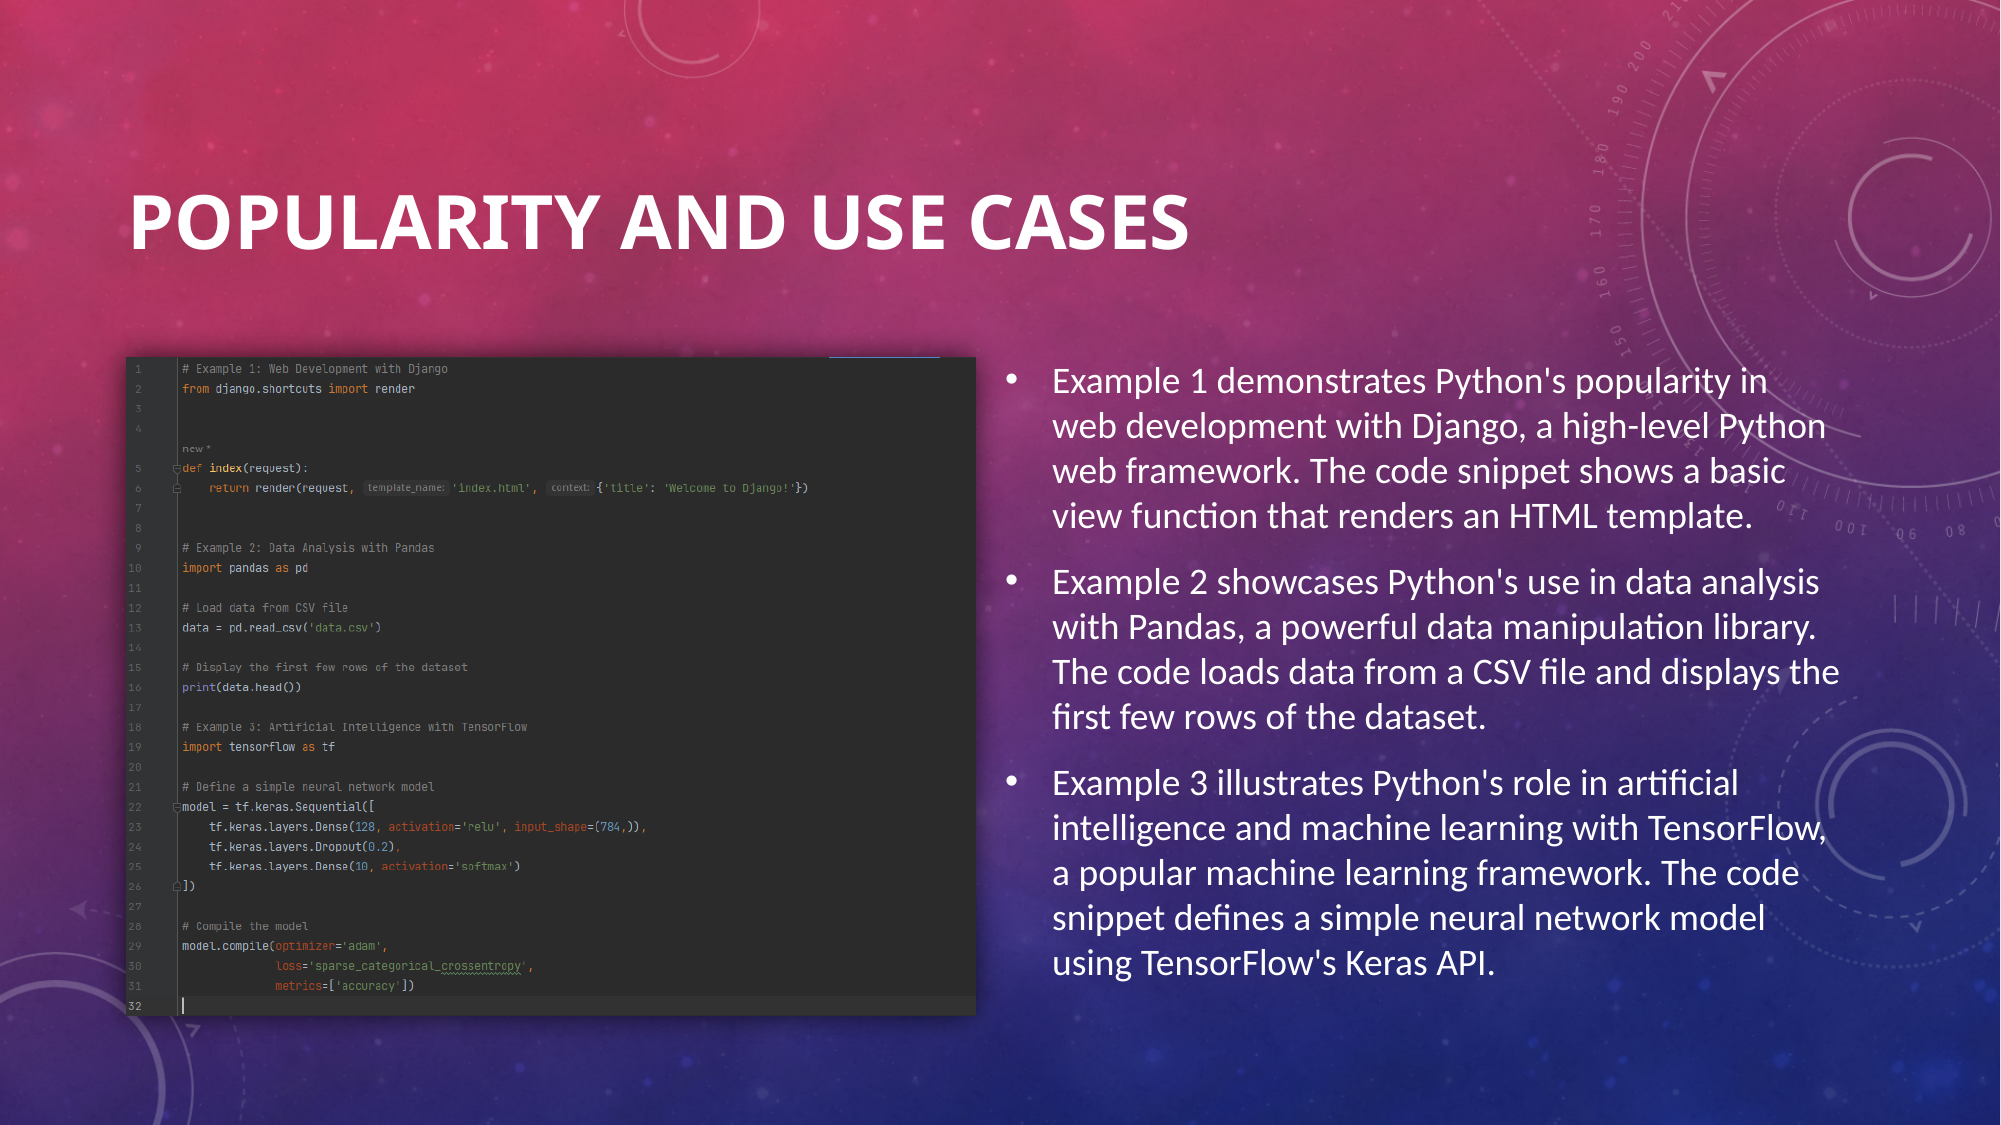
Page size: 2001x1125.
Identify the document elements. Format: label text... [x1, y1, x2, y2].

title Popularity and use cases [112, 99, 1775, 339]
list Example 1 demonstrates Python's popularity in web development with Django, a high-level Python web framework. The code snippet shows a basic view function that renders an HTML template. Example 2 showcases Python's use in data analysis with Pandas, a powerful data manipulation library. The code loads data from a CSV file and displays the first few rows of the dataset. Example 3 illustrates Python's role in artificial intelligence and machine learning with TensorFlow, a popular machine learning framework. The code snippet defines a simple neural network model using TensorFlow's Keras API. [990, 324, 1857, 1082]
picture [0, 0, 2001, 1125]
